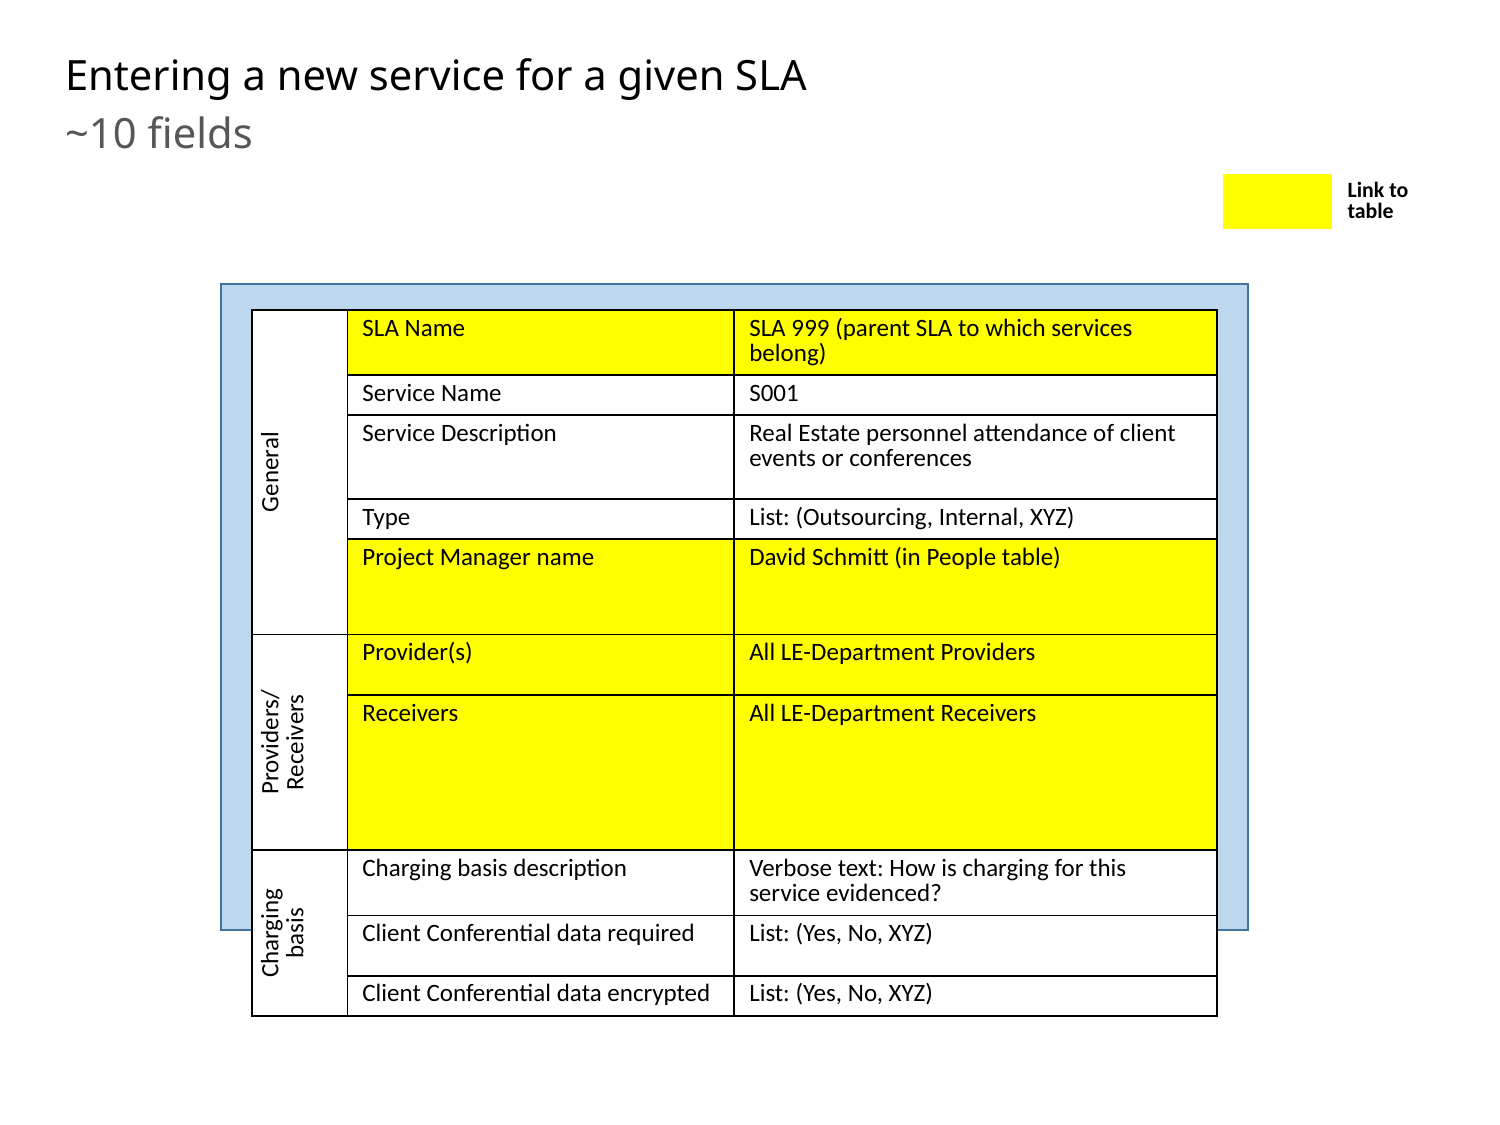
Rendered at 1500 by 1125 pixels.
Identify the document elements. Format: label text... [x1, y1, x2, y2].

table_cell Client Conferential data required [348, 916, 733, 975]
table_header Link to table [1334, 174, 1443, 229]
table_cell Real Estate personnel attendance of client events or conferences [735, 416, 1216, 498]
text_box [220, 283, 1249, 931]
table_cell Charging basis [253, 851, 347, 1015]
table_header General [253, 311, 347, 634]
table_cell Verbose text: How is charging for this service evidenced? [735, 851, 1216, 915]
table_cell Client Conferential data encrypted [348, 977, 733, 1015]
table_cell S001 [735, 376, 1216, 414]
table_cell Charging basis description [348, 851, 733, 915]
table_cell List: (Outsourcing, Internal, XYZ) [735, 500, 1216, 538]
table_cell David Schmitt (in People table) [735, 540, 1216, 634]
table_header SLA Name [348, 311, 733, 374]
table_header [1223, 174, 1332, 229]
table_cell All LE-Department Receivers [735, 696, 1216, 849]
table_cell Receivers [348, 696, 733, 849]
table_cell Provider(s) [348, 635, 733, 694]
table_header SLA 999 (parent SLA to which services belong) [735, 311, 1216, 374]
table_cell Service Name [348, 376, 733, 414]
text_box ~10 fields [64, 126, 1435, 232]
table_cell List: (Yes, No, XYZ) [735, 916, 1216, 975]
table_cell Type [348, 500, 733, 538]
table_cell Providers/Receivers [253, 635, 347, 849]
table_cell Service Description [348, 416, 733, 498]
table_cell List: (Yes, No, XYZ) [735, 977, 1216, 1015]
table_cell All LE-Department Providers [735, 635, 1216, 694]
table_cell Project Manager name [348, 540, 733, 634]
text_box Entering a new service for a given SLA [64, 48, 1435, 126]
